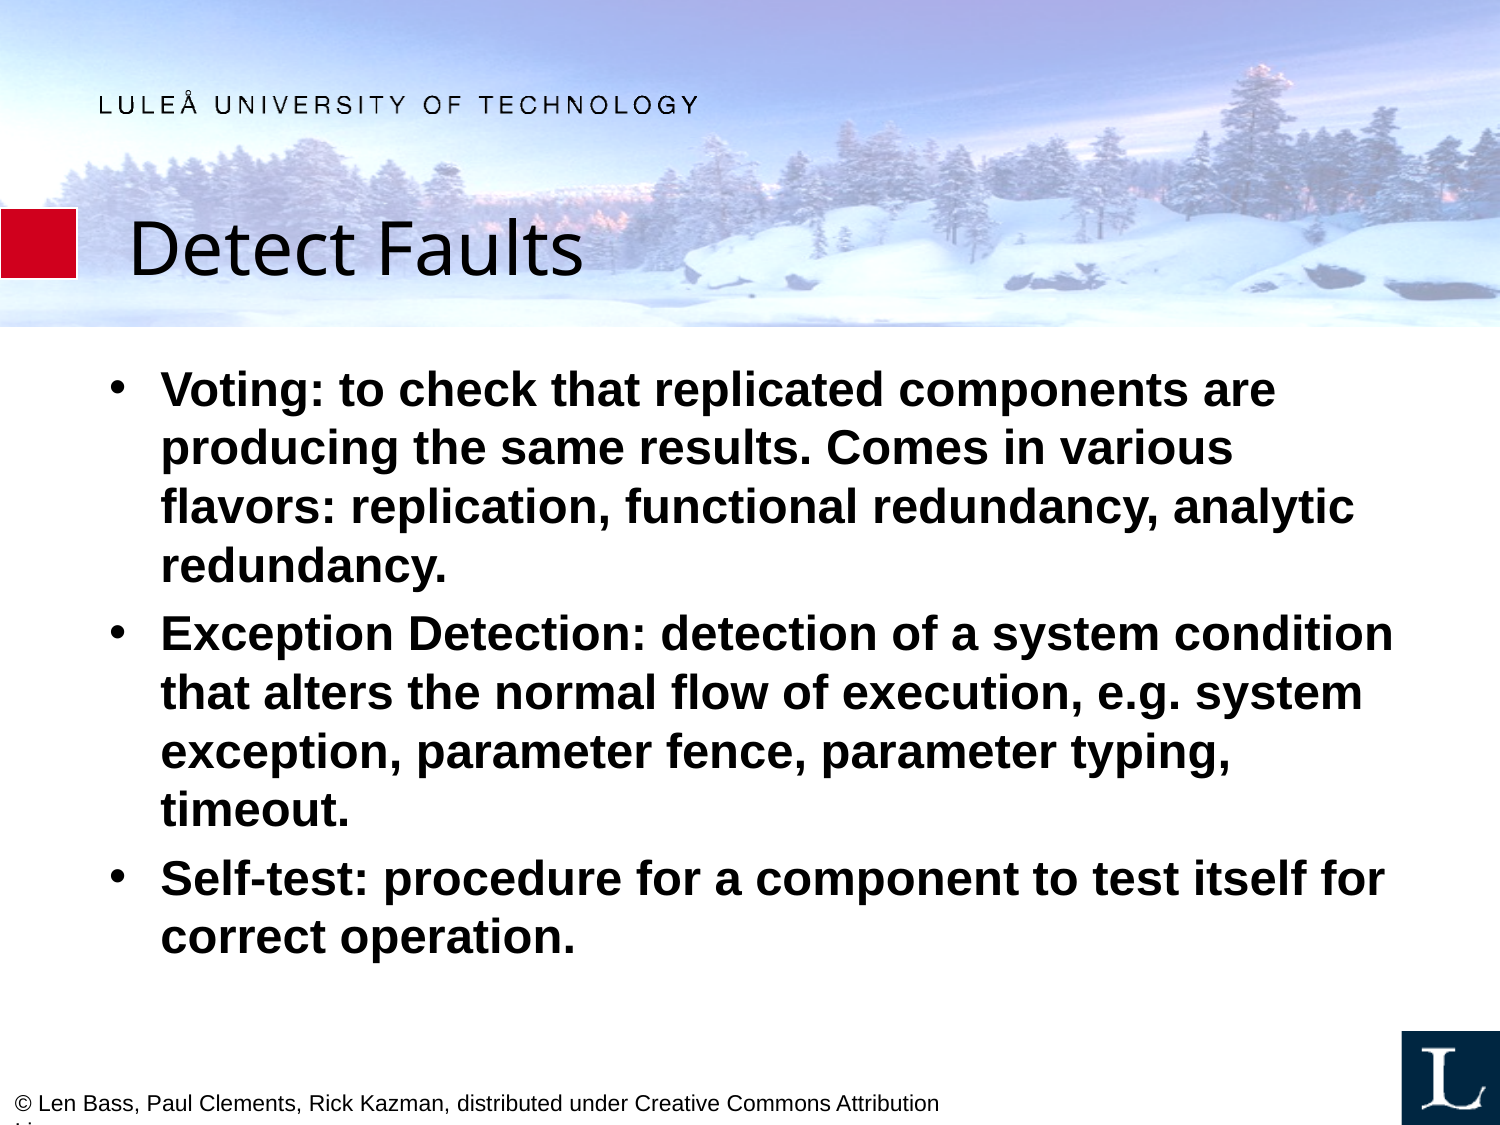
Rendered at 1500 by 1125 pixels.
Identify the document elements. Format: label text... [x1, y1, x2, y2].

list Voting: to check that replicated components are producing the same results. Comes in various flavors: replication, functional redundancy, analytic redundancy. Exception Detection: detection of a system condition that alters the normal flow of execution, e.g. system exception, parameter fence, parameter typing, timeout. Self-test: procedure for a component to test itself for correct operation. [94, 350, 1412, 975]
picture [100, 90, 697, 114]
picture [1399, 1031, 1500, 1125]
title Detect Faults [111, 160, 1412, 330]
footer © Len Bass, Paul Clements, Rick Kazman, distributed under Creative Commons Attribution License [0, 1081, 1040, 1125]
